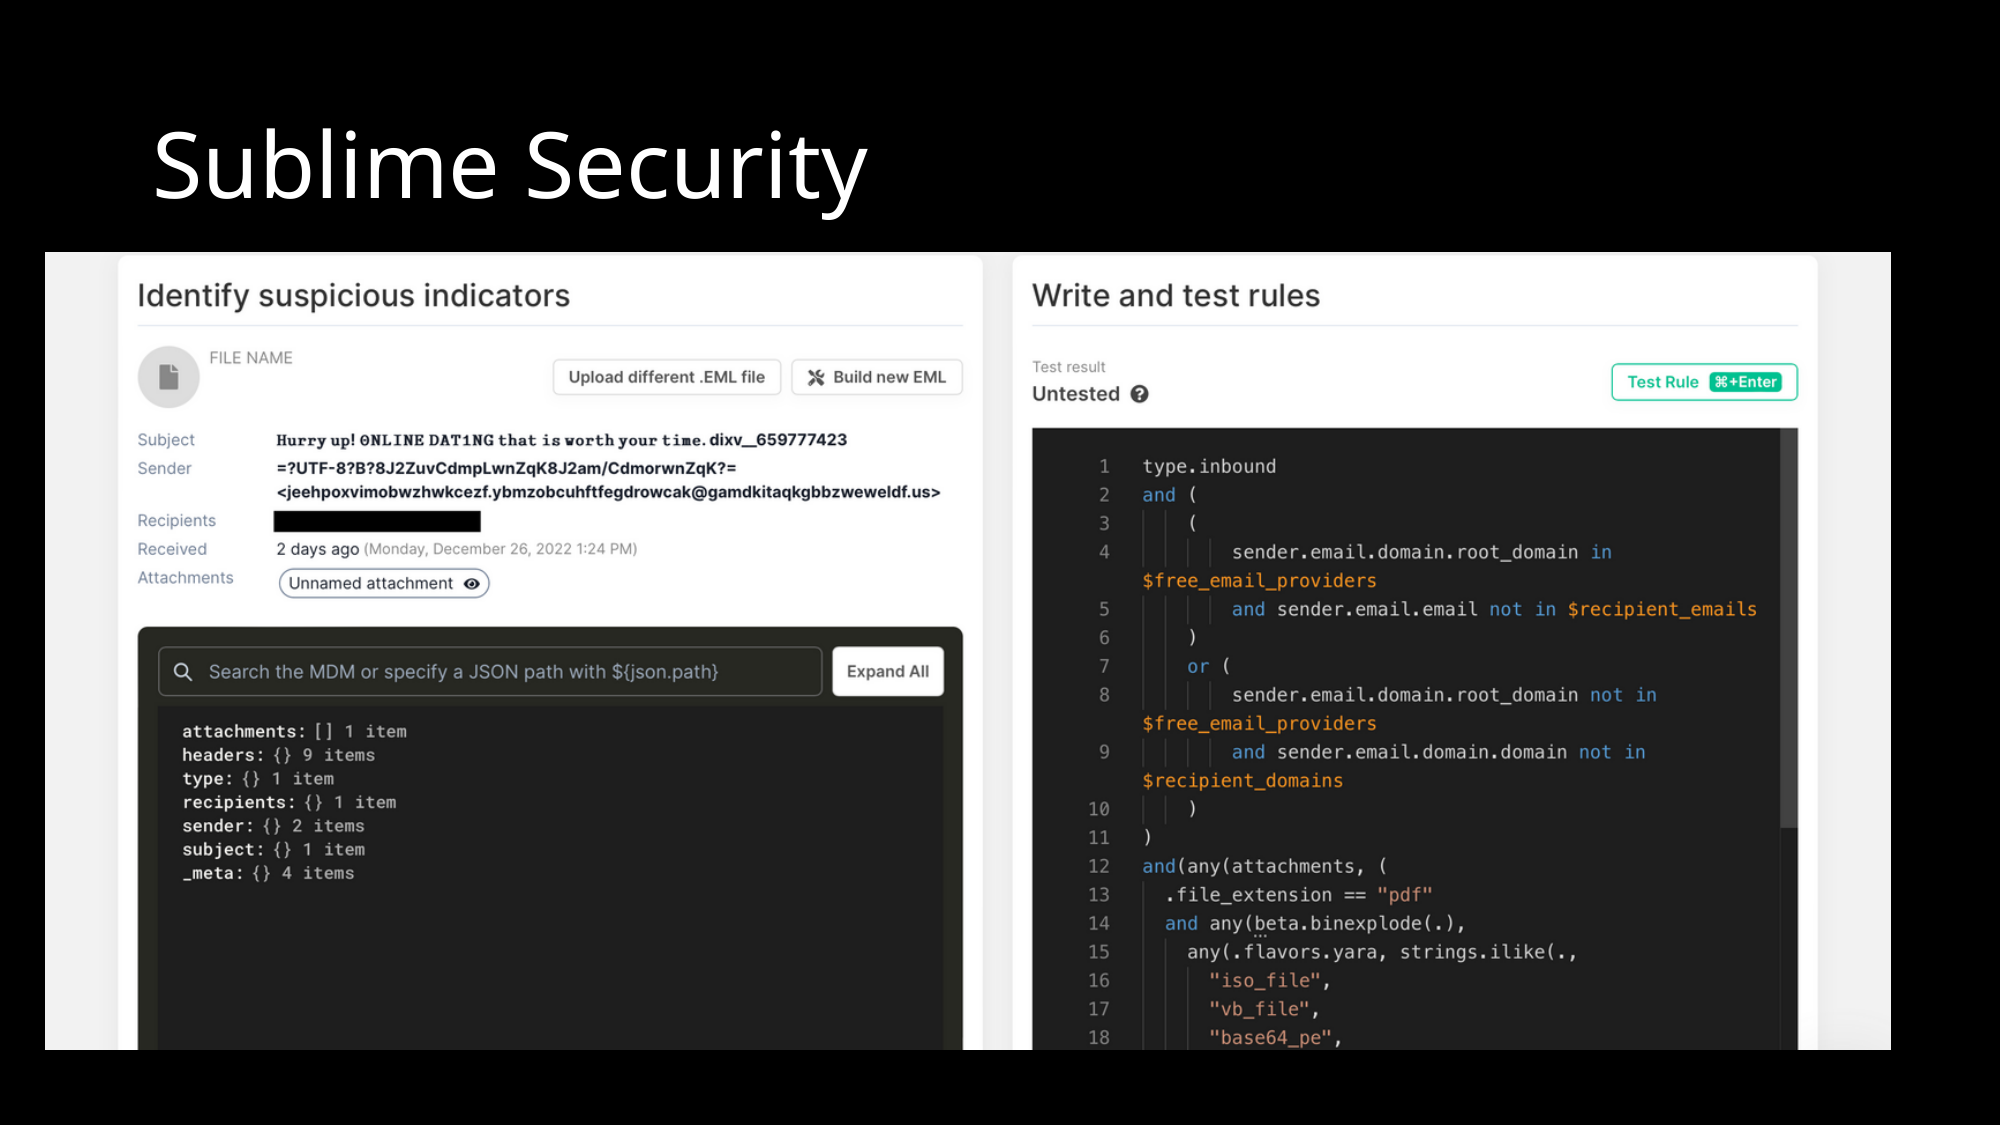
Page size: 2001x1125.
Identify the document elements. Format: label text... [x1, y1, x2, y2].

title Sublime Security [137, 59, 1863, 252]
picture [45, 252, 1891, 1050]
